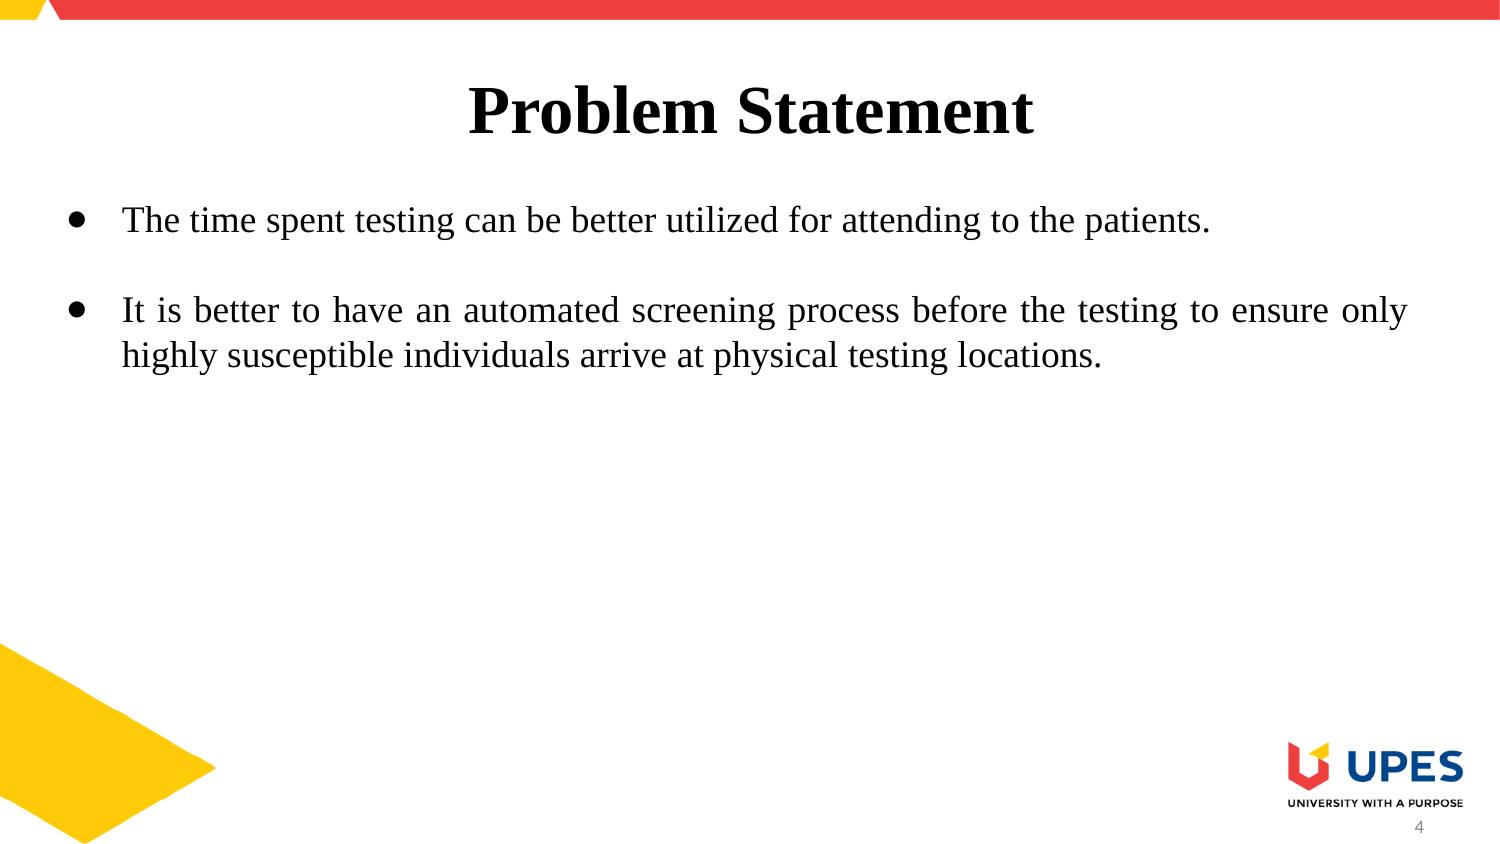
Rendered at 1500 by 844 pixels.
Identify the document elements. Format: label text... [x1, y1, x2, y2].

title Problem Statement [272, 50, 1231, 136]
slide_number ‹#› [1410, 814, 1436, 837]
picture [0, 0, 1500, 844]
list The time spent testing can be better utilized for attending to the patients. It is better to have an automated screening process before the testing to ensure only highly susceptible individuals arrive at physical testing locations. [46, 195, 1411, 608]
